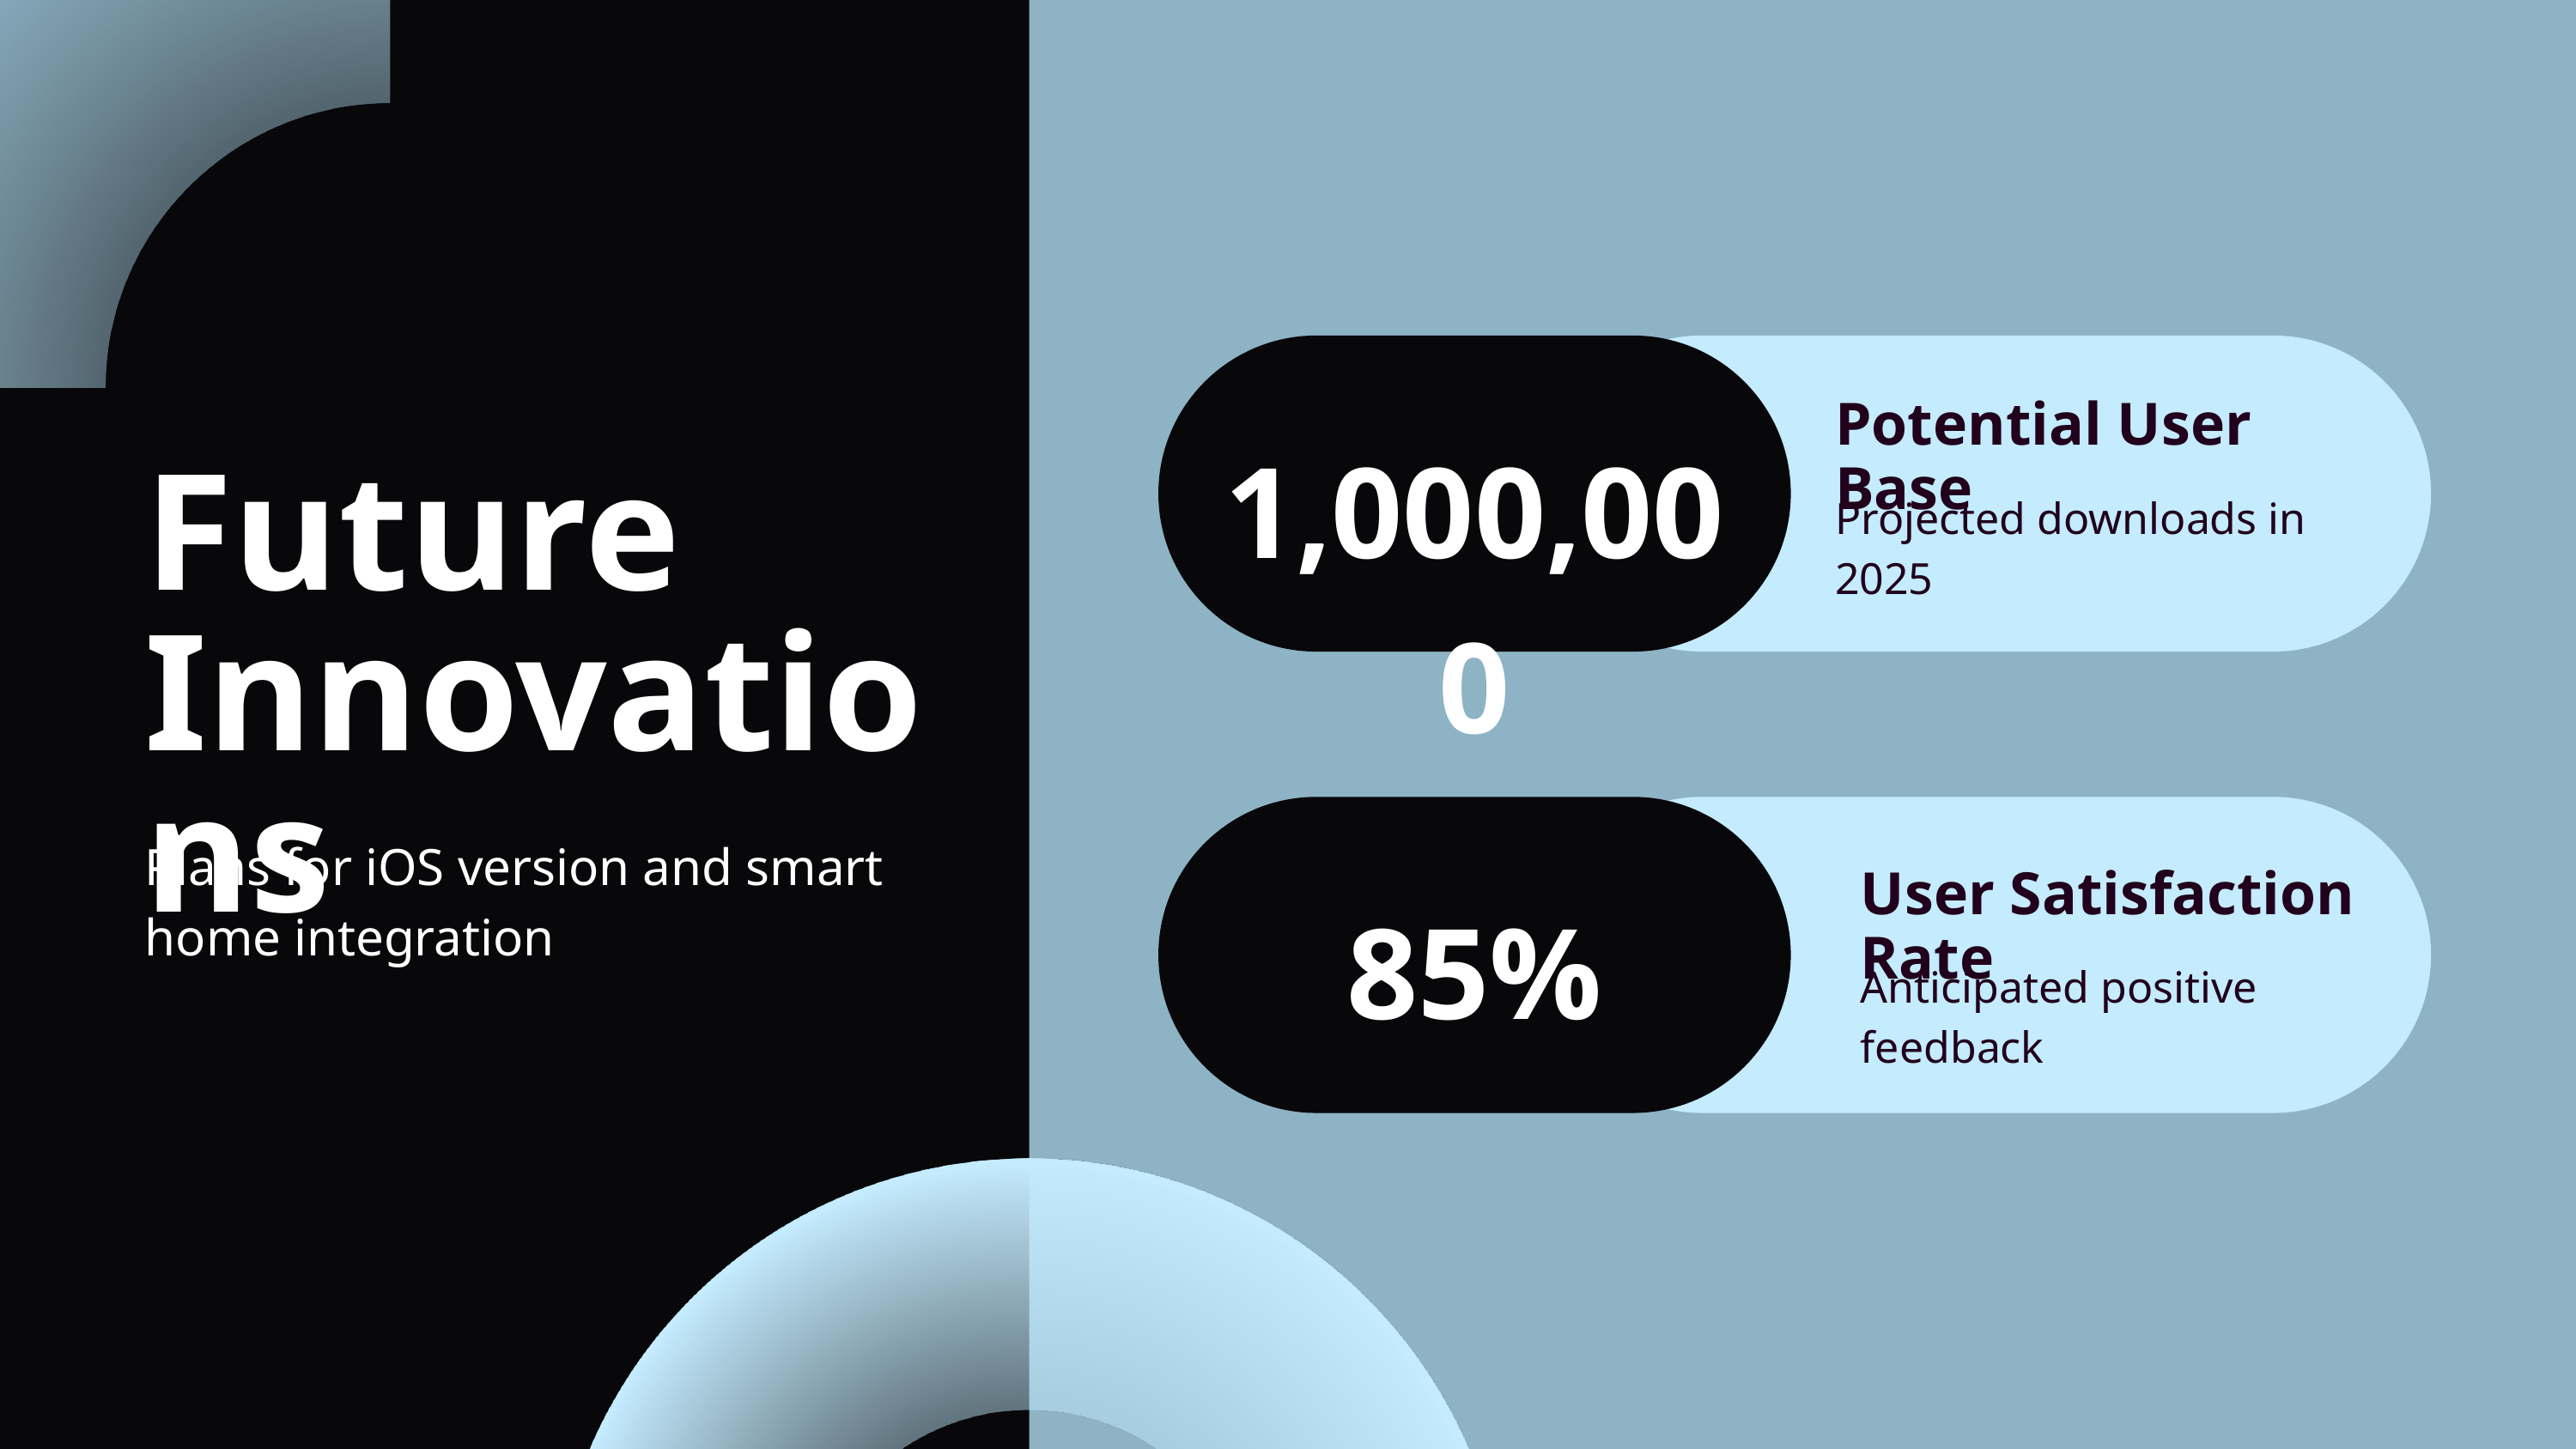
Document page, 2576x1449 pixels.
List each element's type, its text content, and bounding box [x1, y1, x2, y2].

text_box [1834, 390, 2341, 597]
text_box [1792, 335, 2432, 652]
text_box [1157, 335, 1791, 652]
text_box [1157, 797, 1791, 1113]
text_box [1793, 797, 2432, 1113]
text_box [1860, 858, 2366, 1067]
text_box [1032, 1158, 1508, 1449]
text_box 1,000,000 [1189, 659, 1759, 759]
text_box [0, 0, 1030, 1449]
